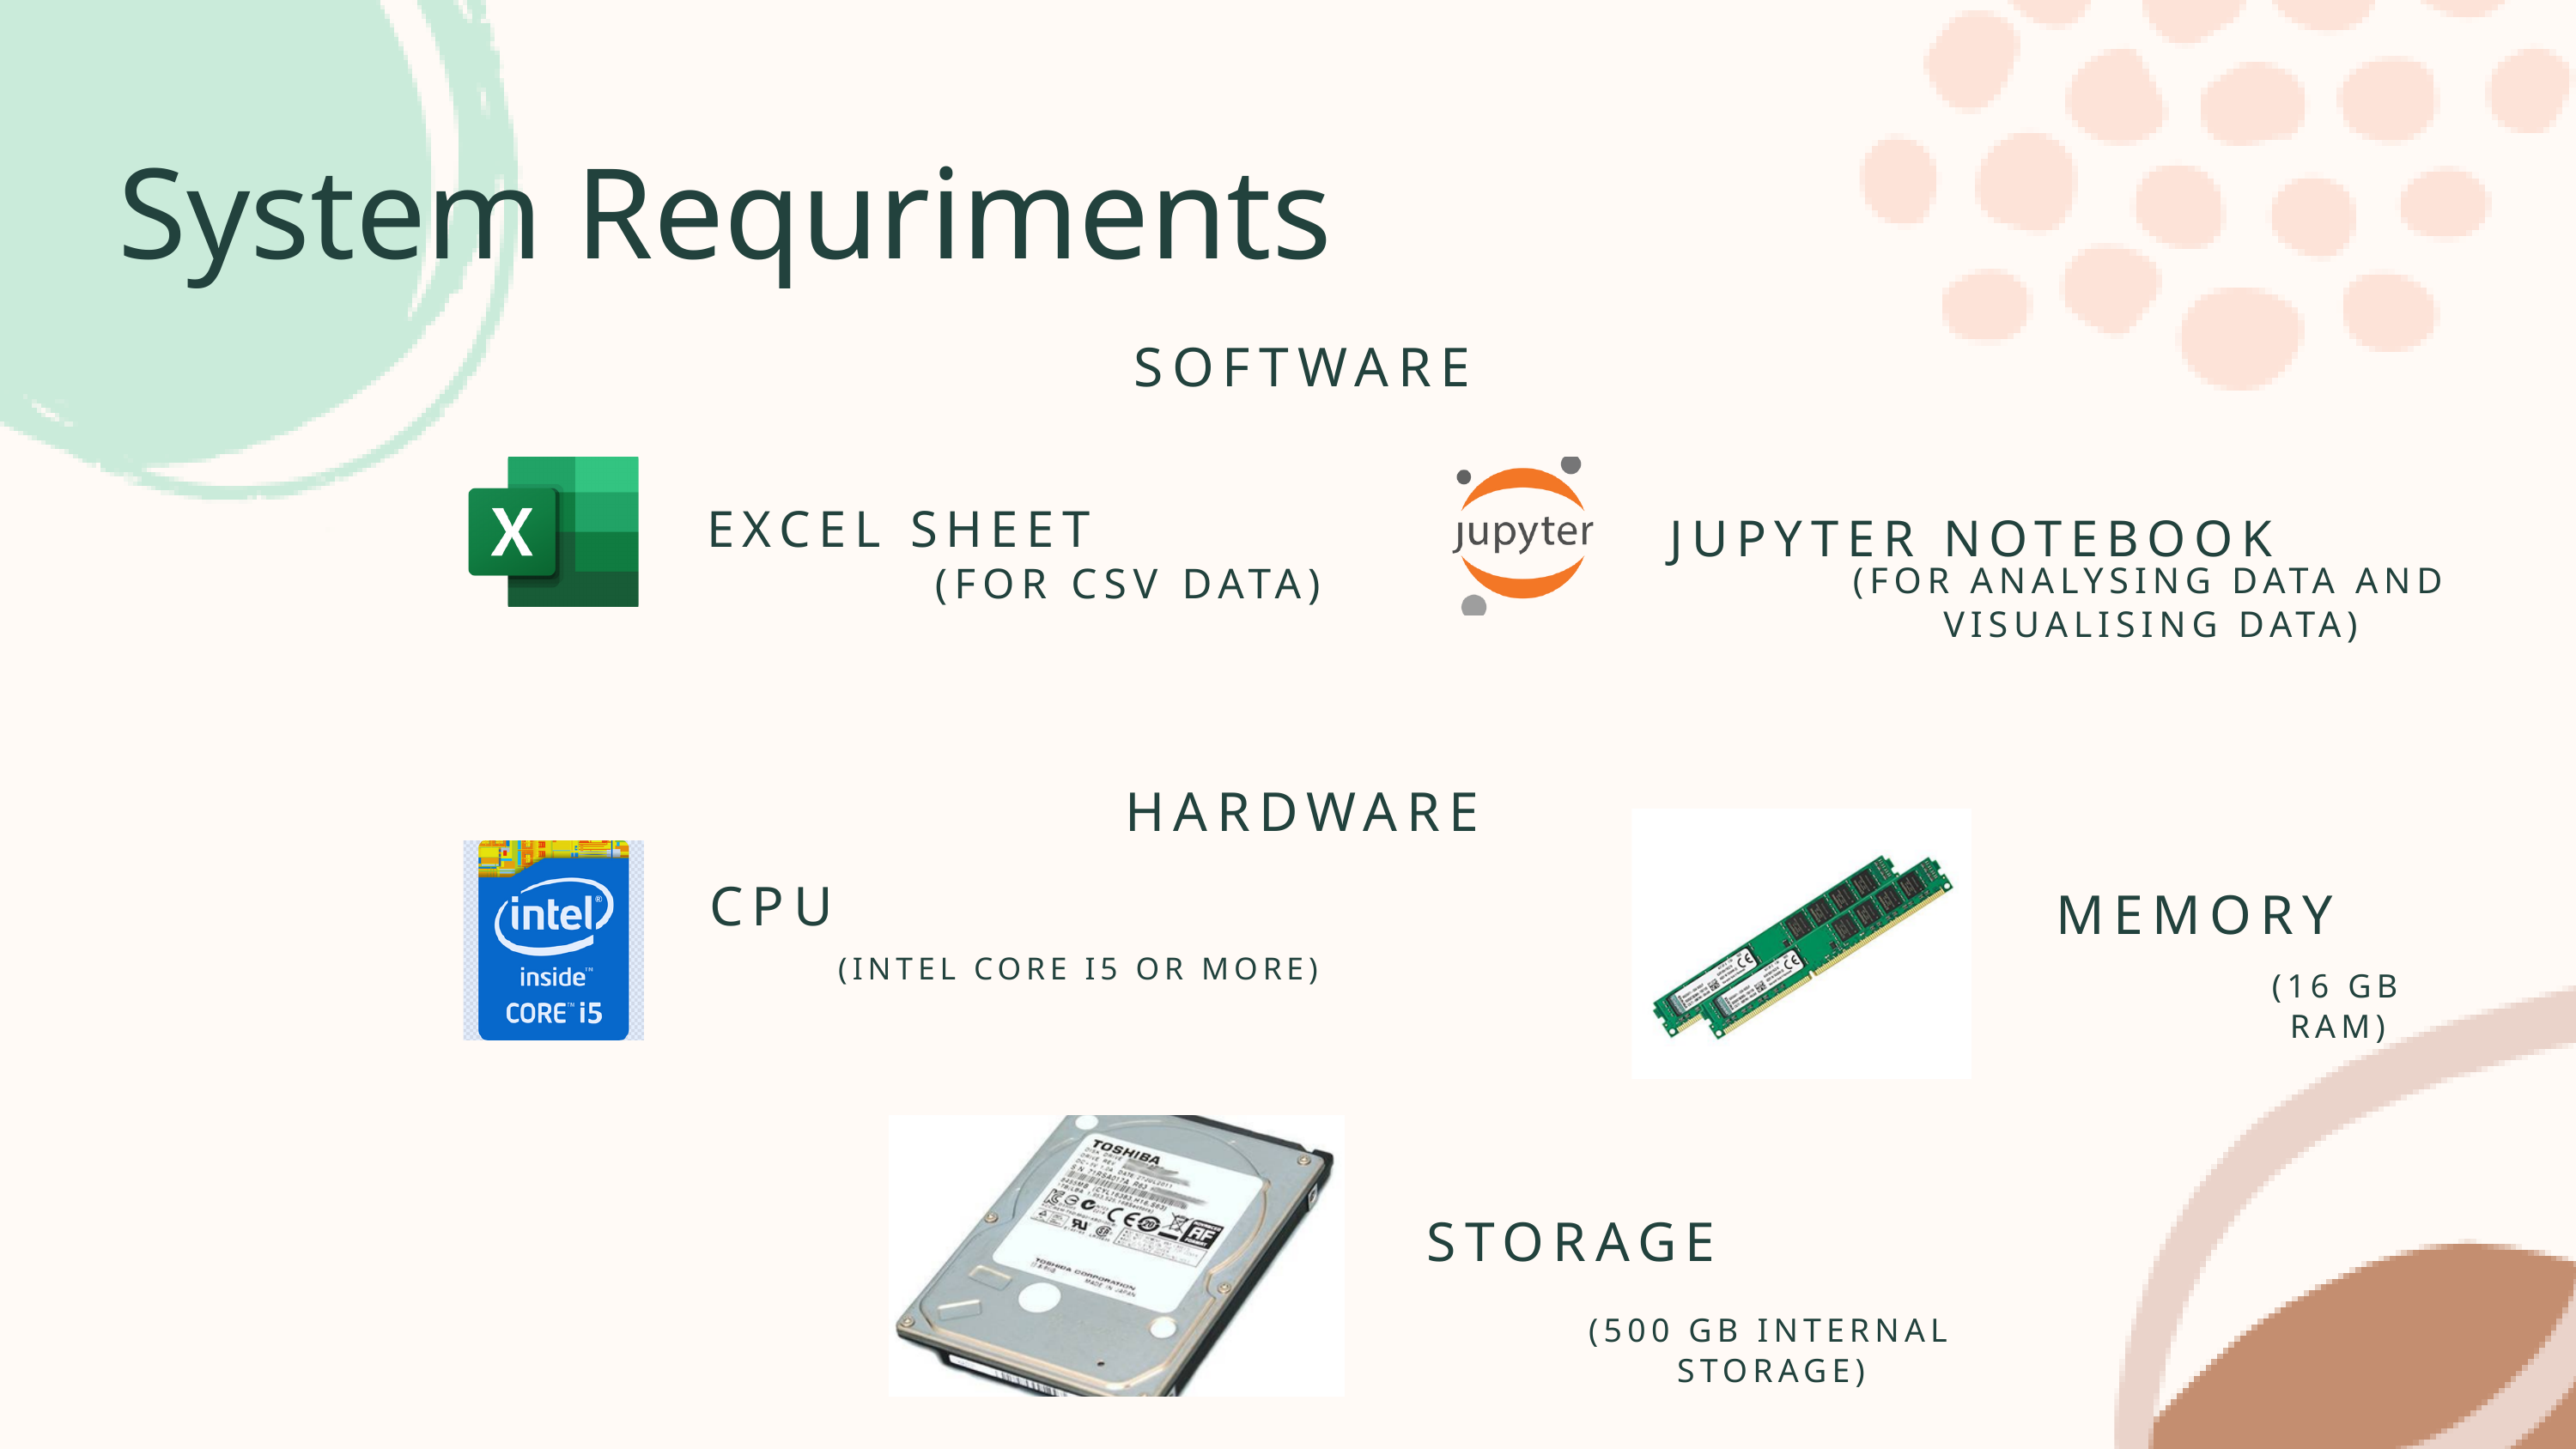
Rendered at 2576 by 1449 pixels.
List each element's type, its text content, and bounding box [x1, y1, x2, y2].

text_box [468, 456, 639, 607]
text_box (FOR ANALYSING DATA AND VISUALISING DATA) [1725, 555, 2576, 646]
text_box CPU [706, 869, 836, 937]
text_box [463, 840, 645, 1041]
text_box EXCEL SHEET [641, 494, 1245, 557]
text_box STORAGE [1419, 1204, 1723, 1272]
text_box HARDWARE [930, 774, 1674, 842]
text_box (16 GB RAM) [2221, 964, 2455, 1046]
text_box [1450, 456, 1596, 615]
text_box (INTEL CORE I5 OR MORE) [648, 947, 1523, 986]
text_box SOFTWARE [930, 330, 1674, 397]
text_box [2114, 980, 2576, 1449]
text_box [1859, 0, 2576, 404]
text_box JUPYTER NOTEBOOK [1625, 504, 2318, 567]
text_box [888, 1114, 1346, 1397]
text_box MEMORY [2051, 877, 2338, 945]
text_box (FOR CSV DATA) [836, 555, 1420, 608]
text_box [0, 0, 523, 532]
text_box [1631, 809, 1972, 1079]
text_box System Requriments [118, 178, 1859, 284]
text_box (500 GB INTERNAL STORAGE) [1490, 1307, 2052, 1389]
